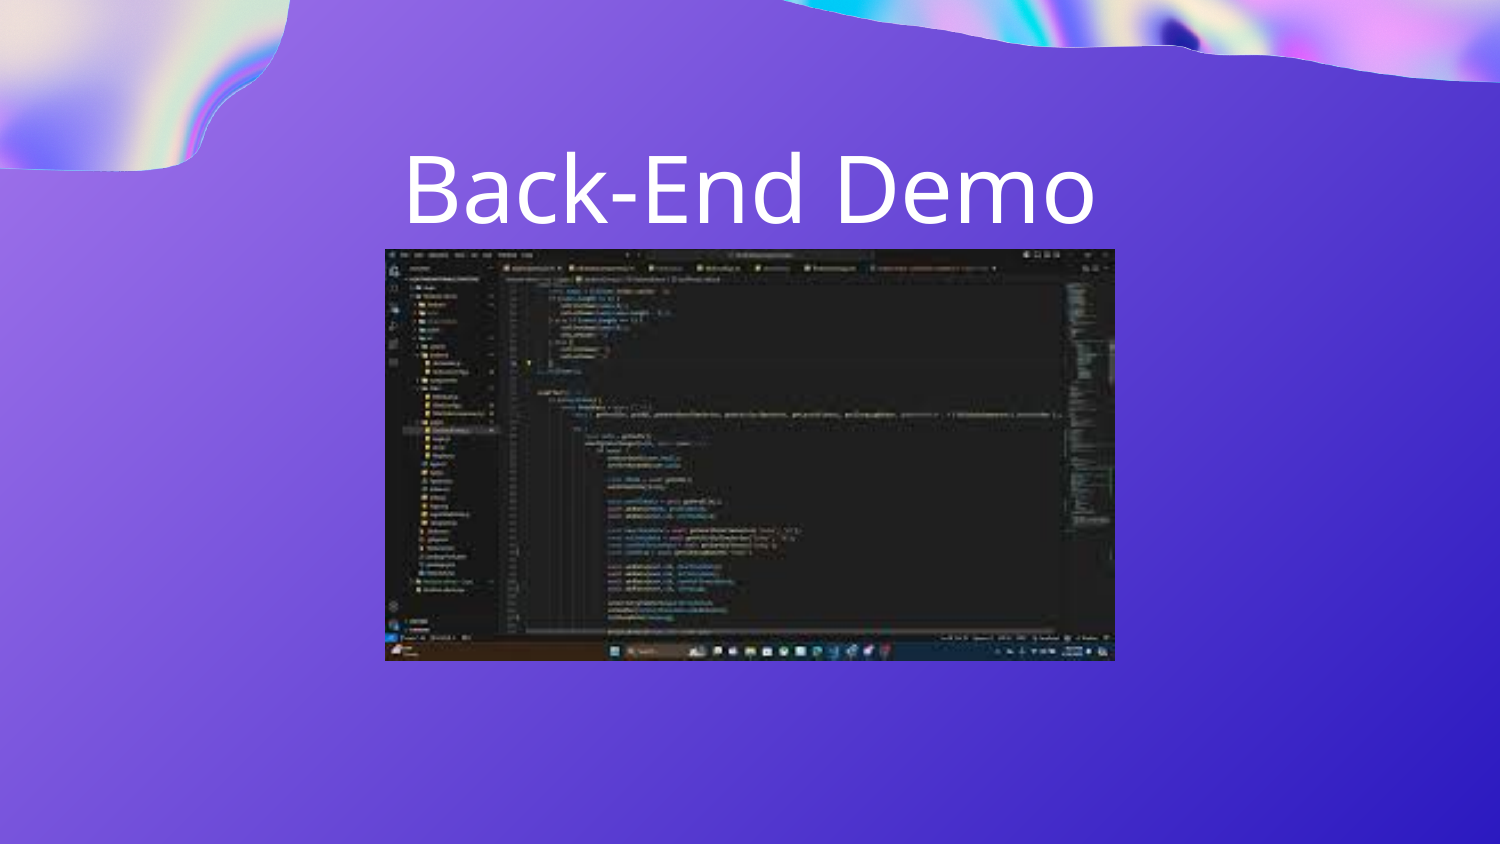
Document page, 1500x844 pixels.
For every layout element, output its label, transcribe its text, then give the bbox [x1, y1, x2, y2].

text_box [0, 0, 319, 172]
picture [384, 249, 1116, 661]
text_box Back-End Demo [208, 84, 1292, 242]
text_box [750, 0, 1500, 85]
